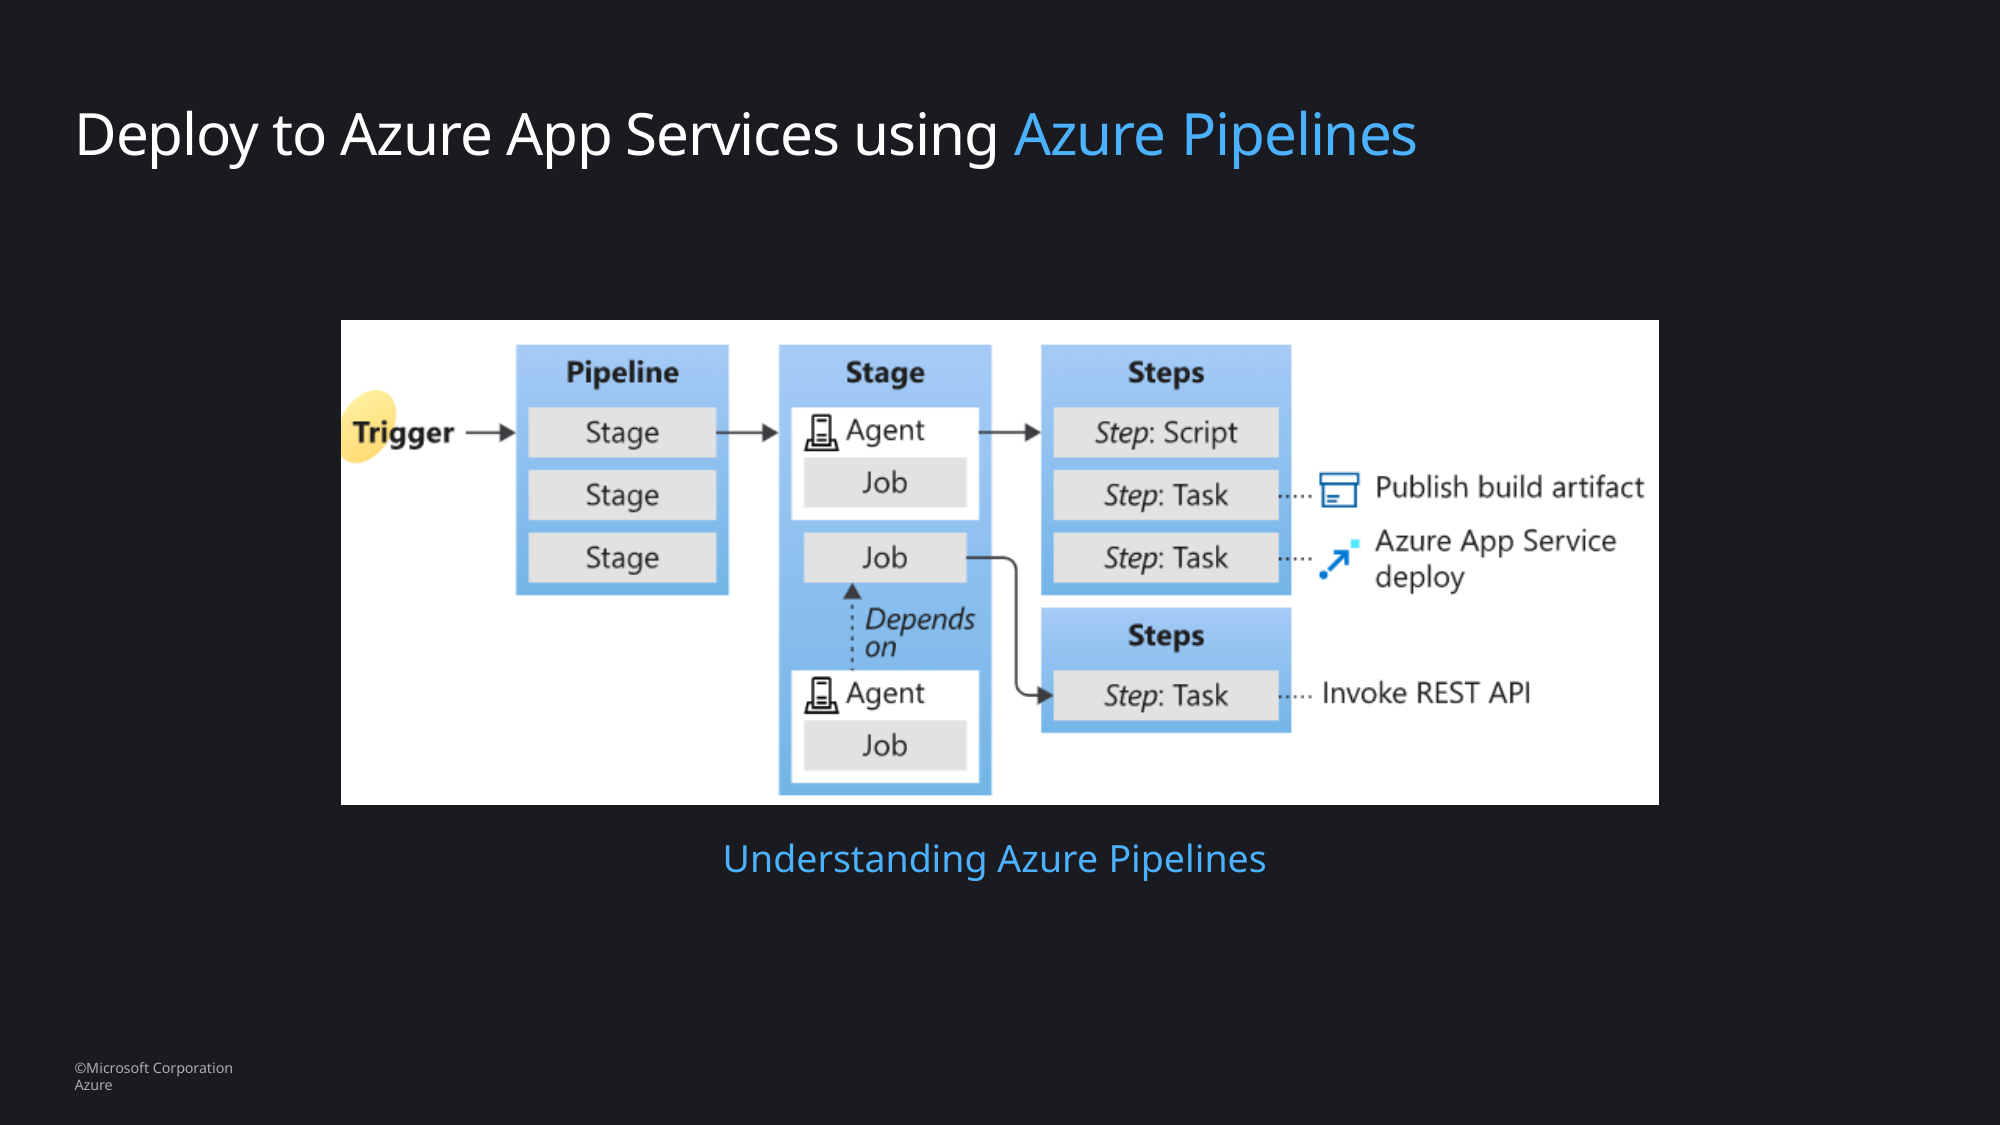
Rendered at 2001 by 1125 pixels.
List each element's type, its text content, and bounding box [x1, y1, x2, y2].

title Deploy to Azure App Services using Azure Pipelines [74, 101, 1833, 167]
picture [341, 319, 1659, 805]
text_box Understanding Azure Pipelines [331, 827, 1659, 888]
